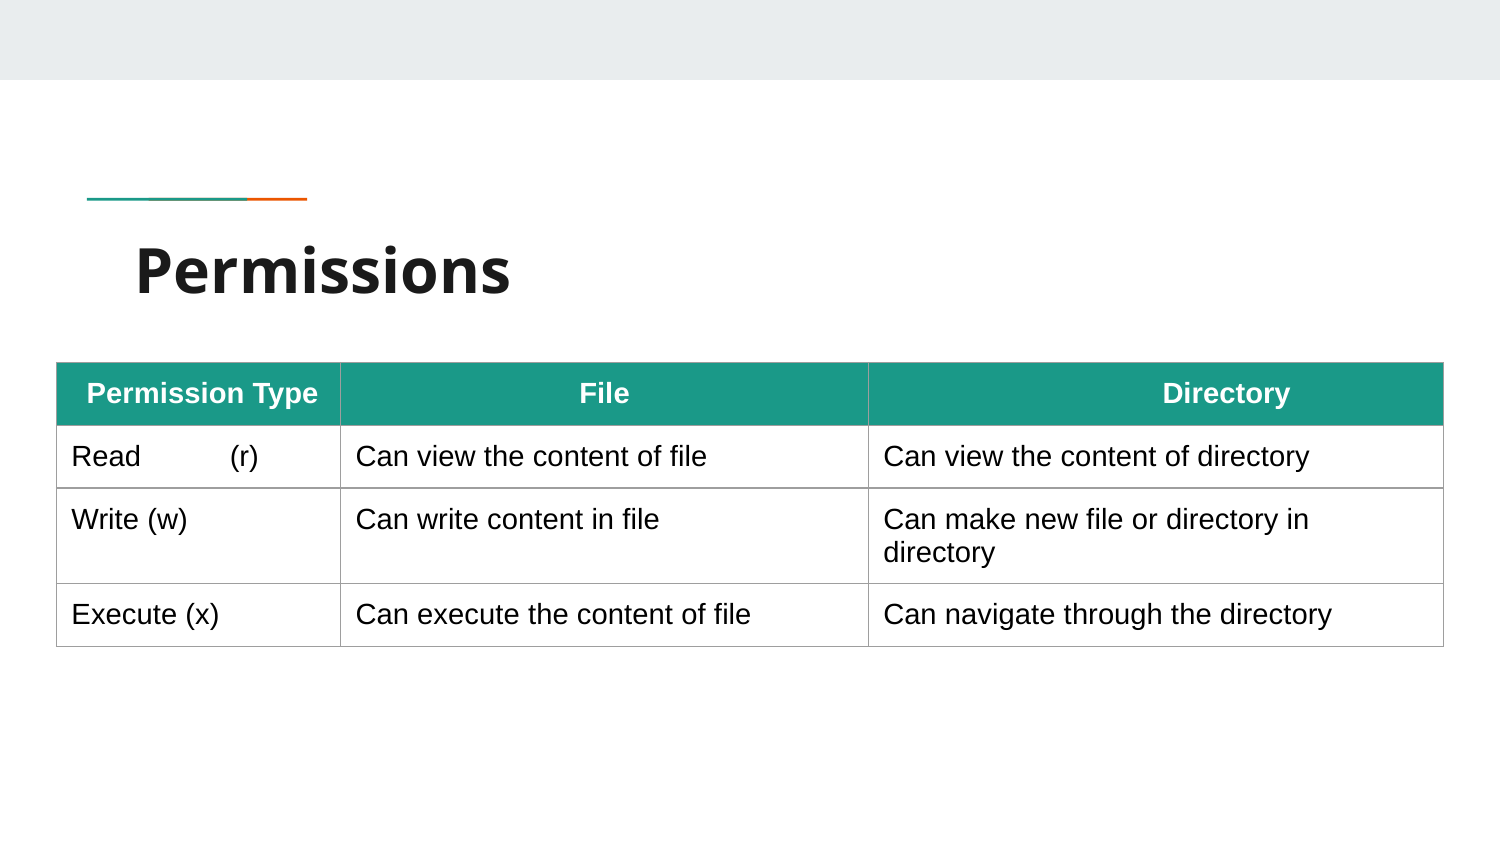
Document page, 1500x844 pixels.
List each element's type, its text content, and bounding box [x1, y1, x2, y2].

table_cell Read (r) [57, 426, 340, 487]
table_header Directory [869, 363, 1443, 425]
table_cell Execute (x) [57, 584, 340, 646]
table_header Permission Type [57, 363, 340, 425]
title Permissions [119, 216, 1381, 305]
table_cell Can make new file or directory in directory [869, 489, 1443, 583]
table_cell Can view the content of directory [869, 426, 1443, 487]
table_cell Write (w) [57, 489, 340, 583]
table_cell Can view the content of file [341, 426, 868, 487]
table_header File [341, 363, 868, 425]
table_cell Can navigate through the directory [869, 584, 1443, 646]
table_cell Can write content in file [341, 489, 868, 583]
table_cell Can execute the content of file [341, 584, 868, 646]
